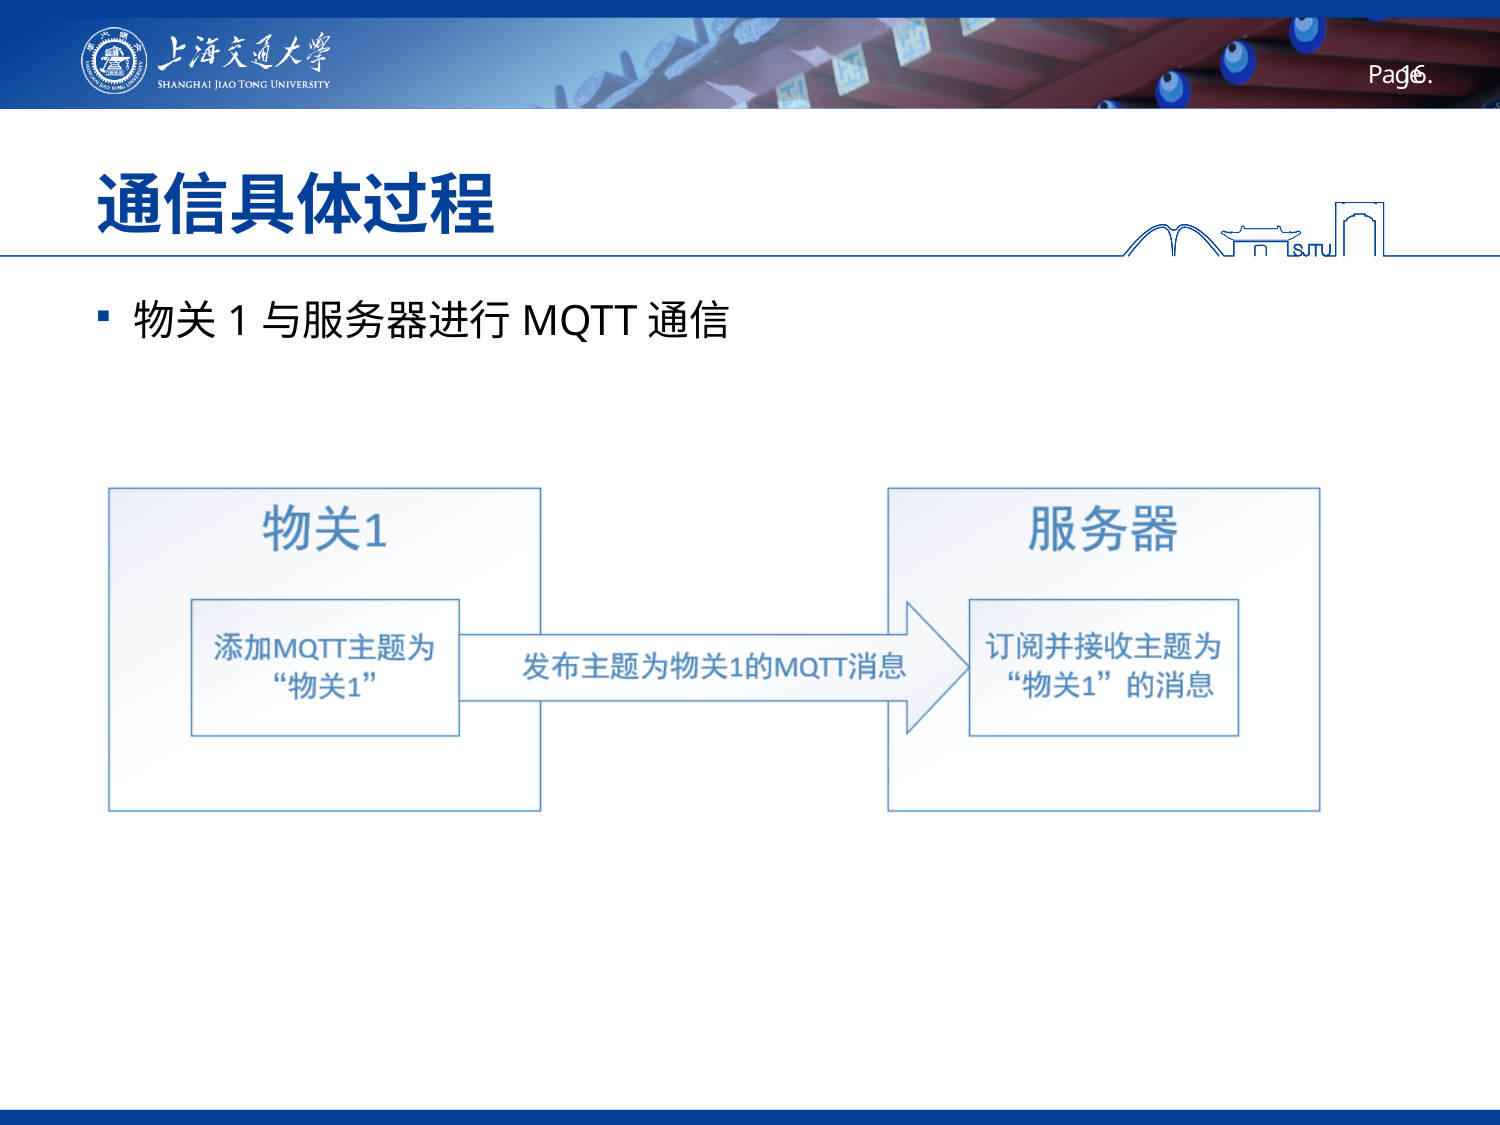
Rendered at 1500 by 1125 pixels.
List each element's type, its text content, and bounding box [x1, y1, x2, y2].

picture [0, 18, 1500, 109]
title 通信具体过程 [81, 160, 1455, 255]
list 物关1与服务器进行MQTT通信 [81, 276, 1455, 1084]
picture [80, 439, 1348, 853]
